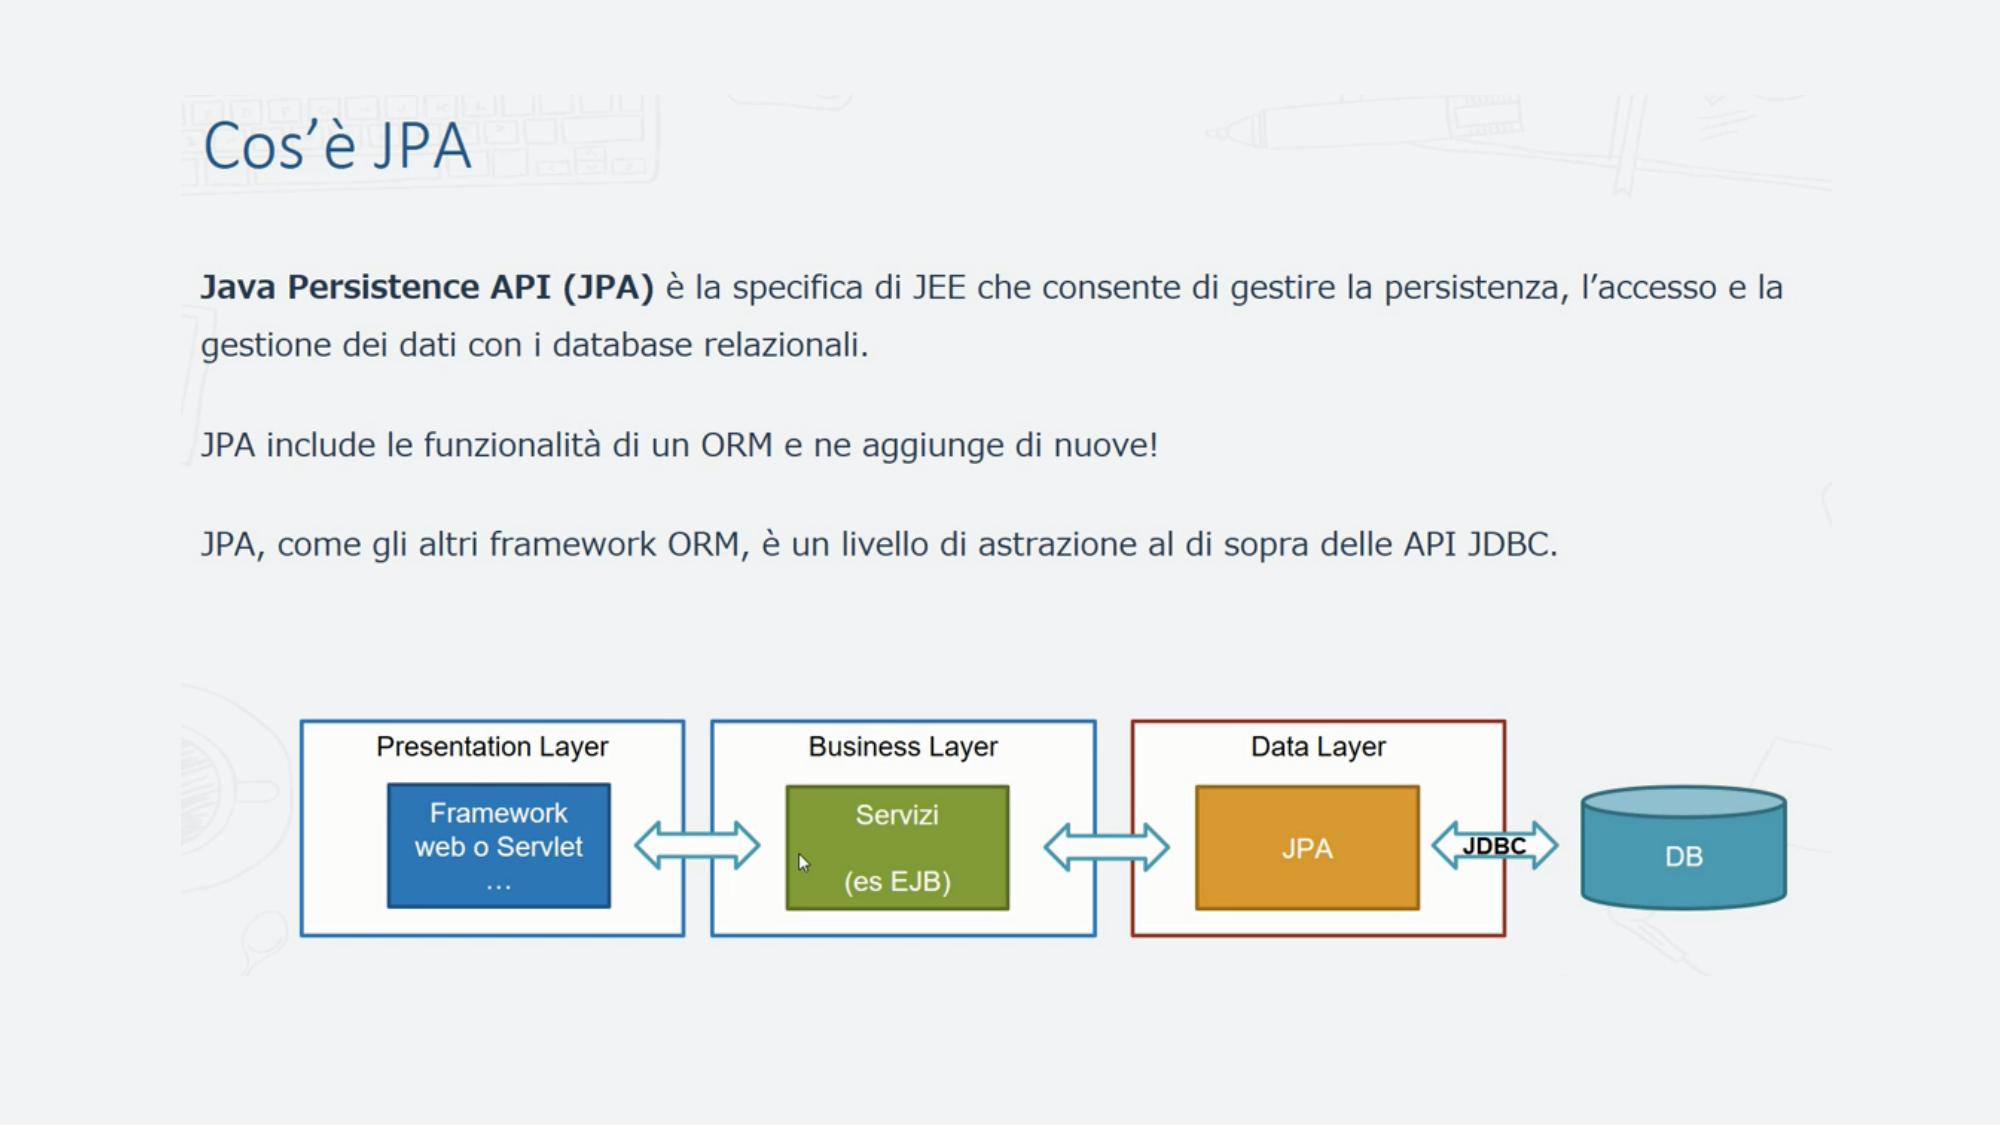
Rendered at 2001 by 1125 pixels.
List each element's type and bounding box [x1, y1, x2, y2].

picture [181, 95, 1832, 976]
